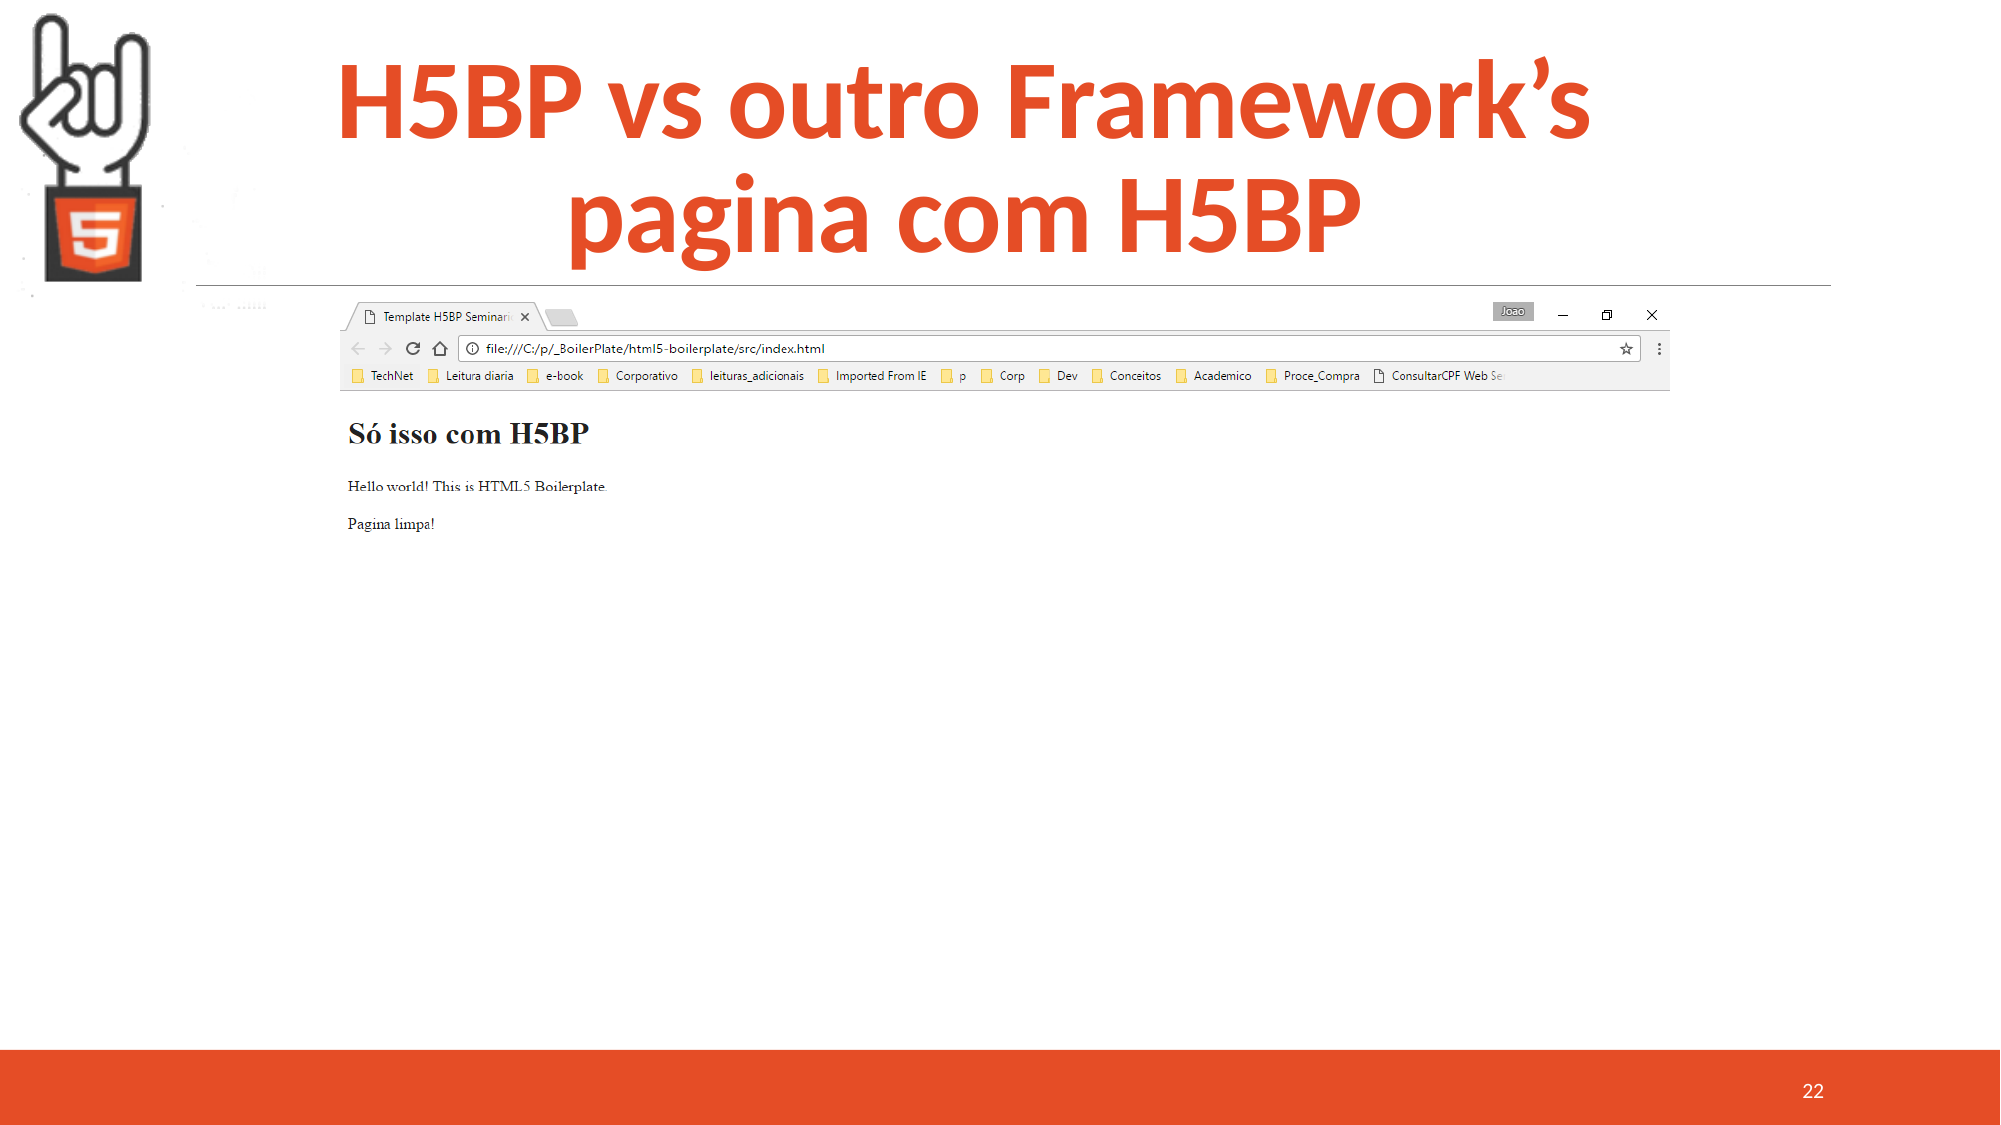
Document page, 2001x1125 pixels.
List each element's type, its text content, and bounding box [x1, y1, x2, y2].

slide_number 22 [1624, 1059, 1840, 1120]
title H5BP vs outro Framework’s pagina com H5BP [315, 38, 1614, 284]
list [339, 302, 1671, 964]
picture [0, 0, 269, 309]
